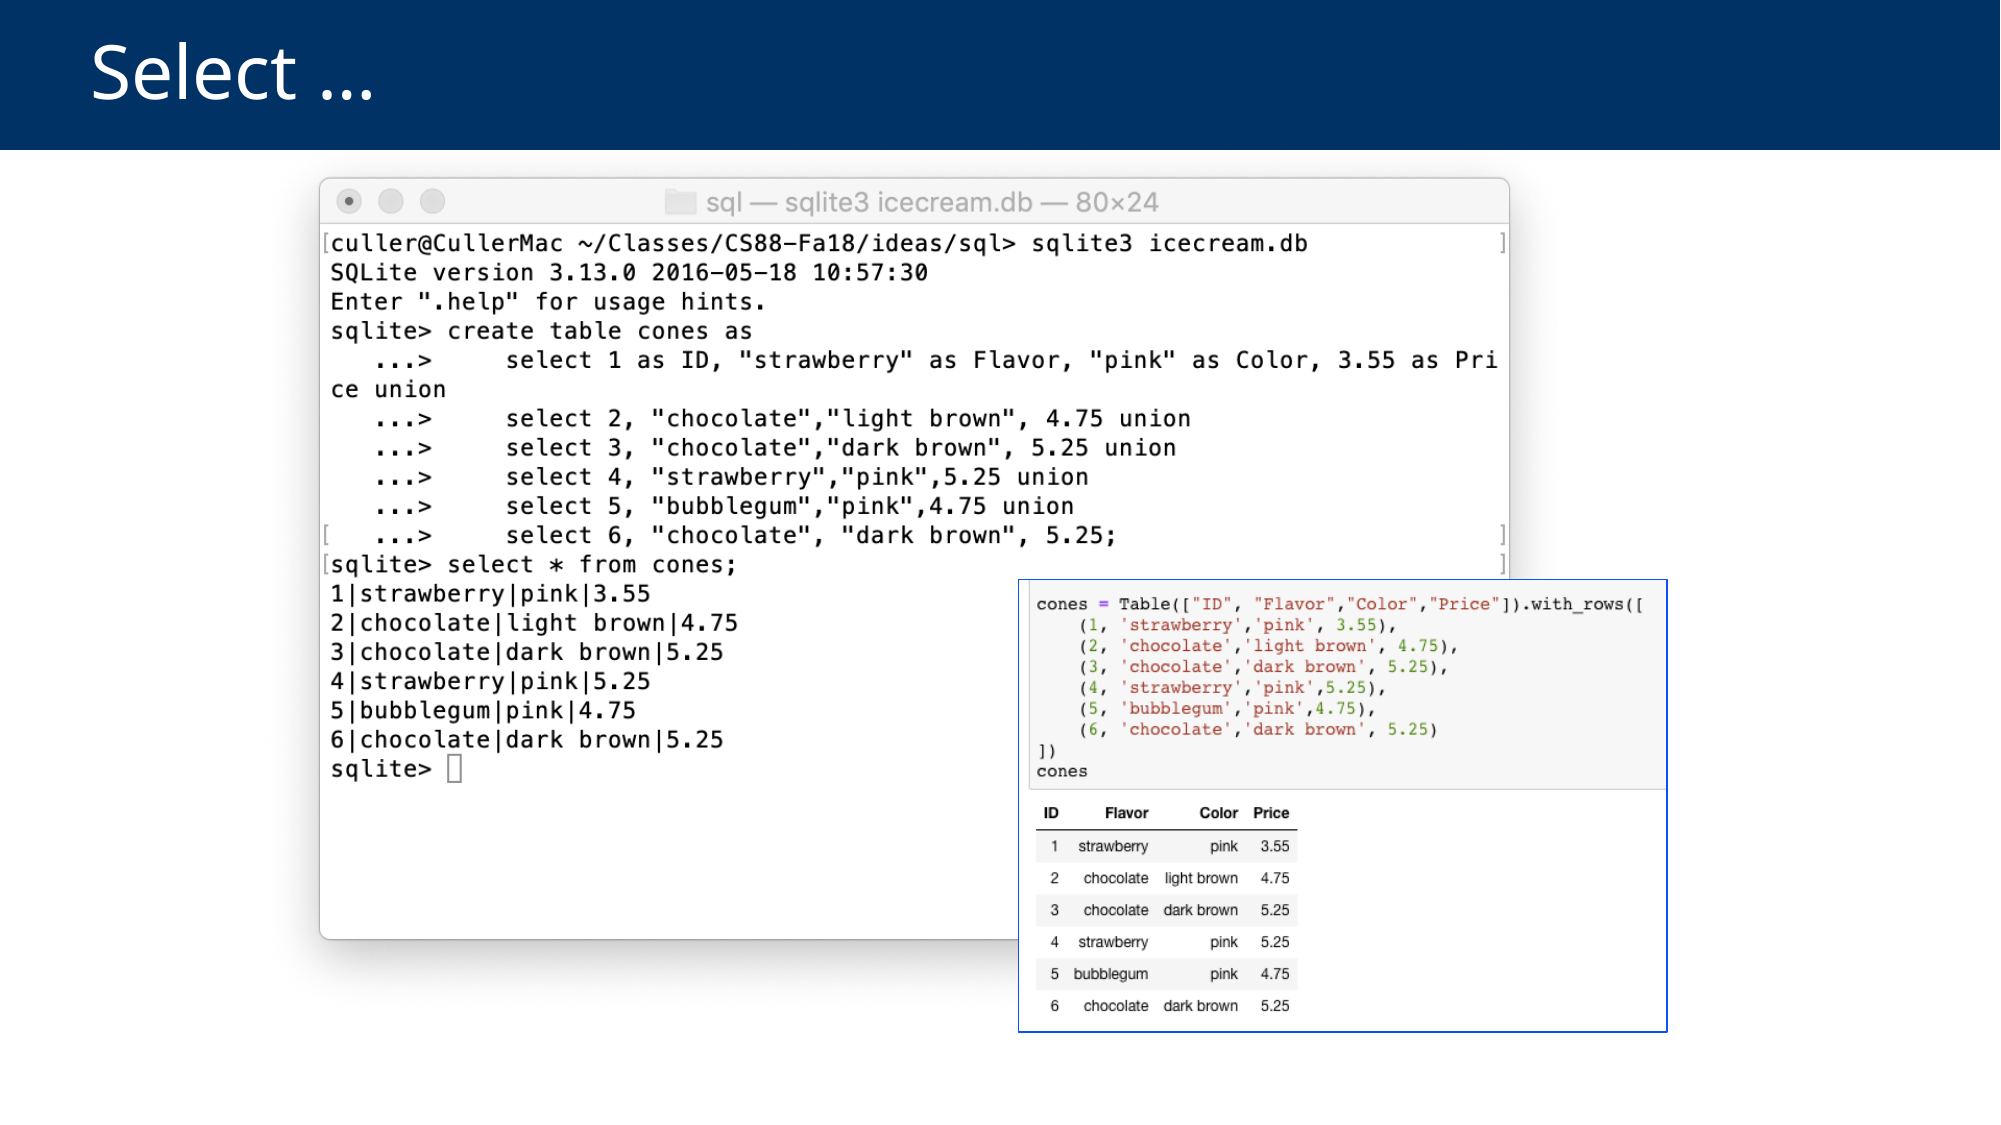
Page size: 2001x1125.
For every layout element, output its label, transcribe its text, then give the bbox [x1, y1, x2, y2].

picture [249, 124, 1667, 1032]
title Select … [0, 0, 2000, 152]
